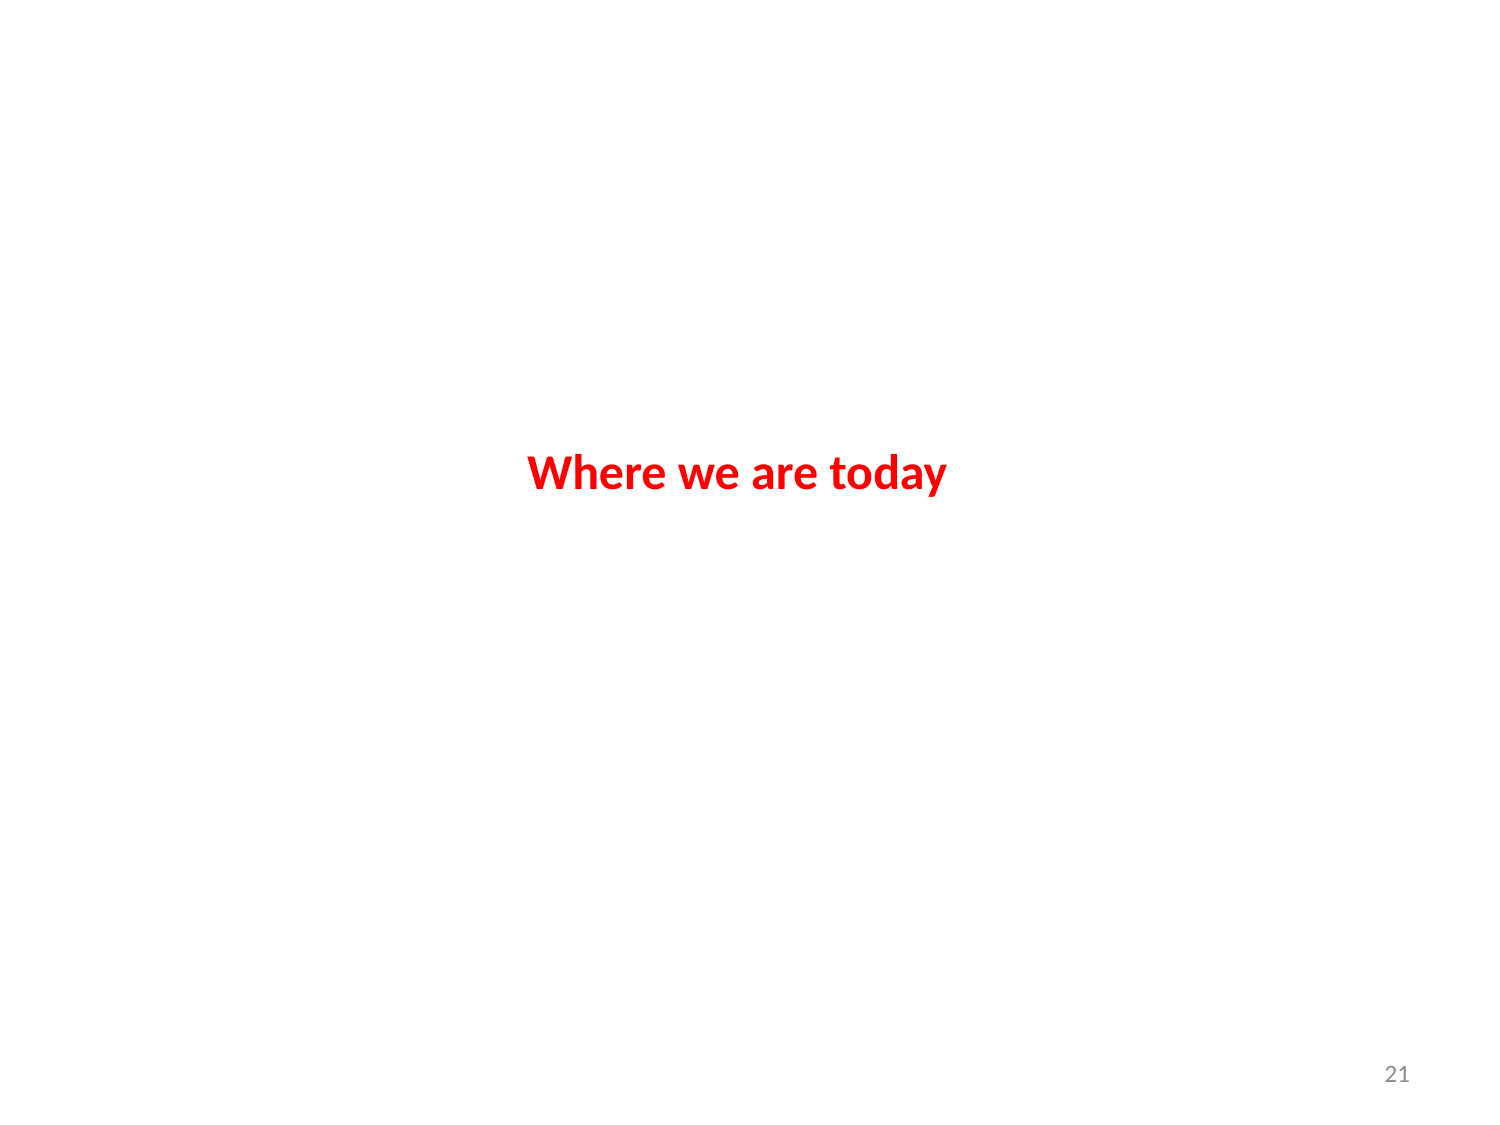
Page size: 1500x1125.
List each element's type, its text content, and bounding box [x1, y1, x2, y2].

slide_number 21 [1074, 1042, 1425, 1103]
text_box Where we are today [149, 431, 1326, 507]
